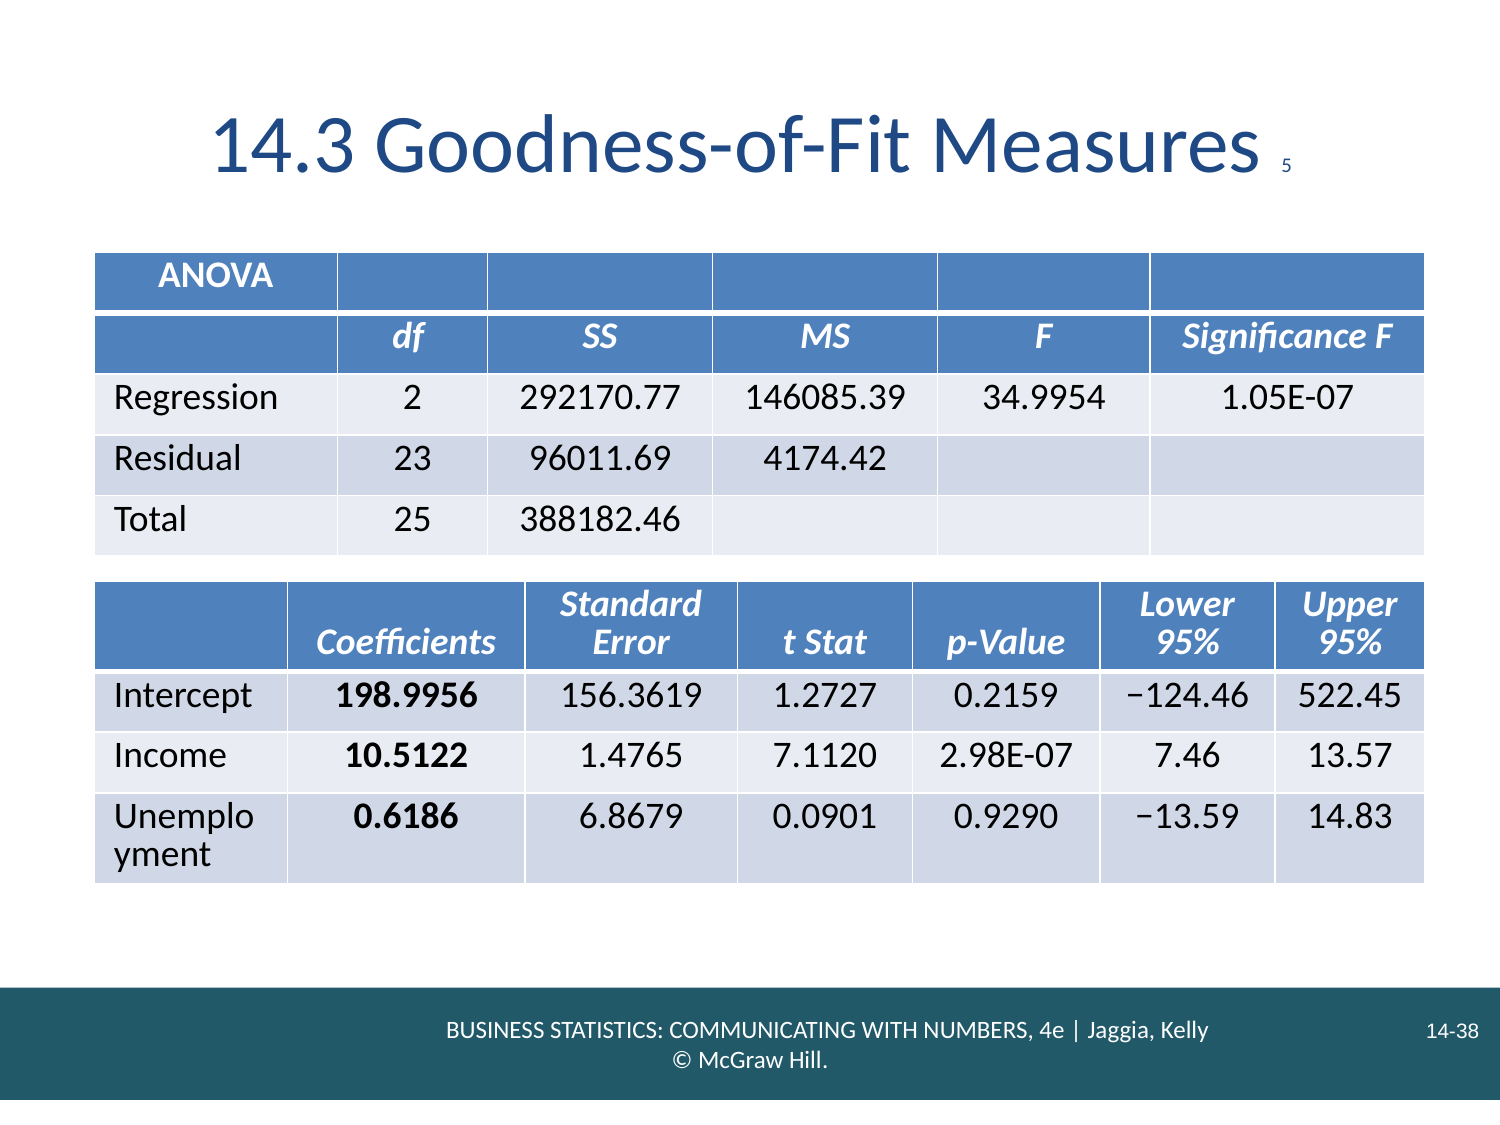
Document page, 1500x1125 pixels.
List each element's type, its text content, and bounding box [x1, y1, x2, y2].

table_cell 0.6186 [288, 794, 524, 883]
table_header [713, 253, 937, 310]
table_cell 96011.69 [488, 436, 712, 495]
table_cell 198.9956 [288, 674, 524, 731]
table_cell 25 [338, 496, 487, 555]
table_cell [1151, 436, 1424, 495]
table_cell 0.2159 [913, 674, 1099, 731]
table_cell F [938, 316, 1149, 373]
table_cell 1.2727 [738, 674, 912, 731]
table_header p-Value [913, 582, 1099, 669]
table_cell 2 [338, 375, 487, 434]
table_header [488, 253, 712, 310]
table_cell Residual [95, 436, 337, 495]
table_cell [938, 496, 1149, 555]
table_cell Income [95, 733, 287, 792]
table_cell 146085.39 [713, 375, 937, 434]
title 14.3 Goodness-of-Fit Measures 5 [75, 45, 1425, 233]
table_cell 4174.42 [713, 436, 937, 495]
table_cell [713, 496, 937, 555]
table_header ANOVA [95, 253, 337, 310]
table_cell −124.46 [1101, 674, 1274, 731]
table_header [1151, 253, 1424, 310]
table_cell 7.46 [1101, 733, 1274, 792]
table_cell df [338, 316, 487, 373]
table_cell 6.8679 [526, 794, 737, 883]
table_header [95, 582, 287, 669]
table_cell Intercept [95, 674, 287, 731]
table_cell 7.1120 [738, 733, 912, 792]
table_header [338, 253, 487, 310]
table_cell Total [95, 496, 337, 555]
table_header [938, 253, 1149, 310]
table_cell −13.59 [1101, 794, 1274, 883]
table_cell 14.83 [1276, 794, 1424, 883]
table_header t Stat [738, 582, 912, 669]
table_cell 522.45 [1276, 674, 1424, 731]
table_cell 34.9954 [938, 375, 1149, 434]
table_cell 156.3619 [526, 674, 737, 731]
table_cell Significance F [1151, 316, 1424, 373]
table_cell 0.0901 [738, 794, 912, 883]
table_cell 292170.77 [488, 375, 712, 434]
table_cell 23 [338, 436, 487, 495]
table_cell 13.57 [1276, 733, 1424, 792]
table_header Upper 95% [1276, 582, 1424, 669]
table_cell [1151, 496, 1424, 555]
table_cell 10.5122 [288, 733, 524, 792]
table_header Standard Error [526, 582, 737, 669]
table_cell Regression [95, 375, 337, 434]
table_cell 2.98E-07 [913, 733, 1099, 792]
table_cell MS [713, 316, 937, 373]
table_cell 1.4765 [526, 733, 737, 792]
table_cell [938, 436, 1149, 495]
table_cell 0.9290 [913, 794, 1099, 883]
table_header Coefficients [288, 582, 524, 669]
table_cell [95, 316, 337, 373]
table_cell 388182.46 [488, 496, 712, 555]
table_cell SS [488, 316, 712, 373]
table_cell Unemployment [95, 794, 287, 883]
table_cell 1.05E-07 [1151, 375, 1424, 434]
table_header Lower 95% [1101, 582, 1274, 669]
